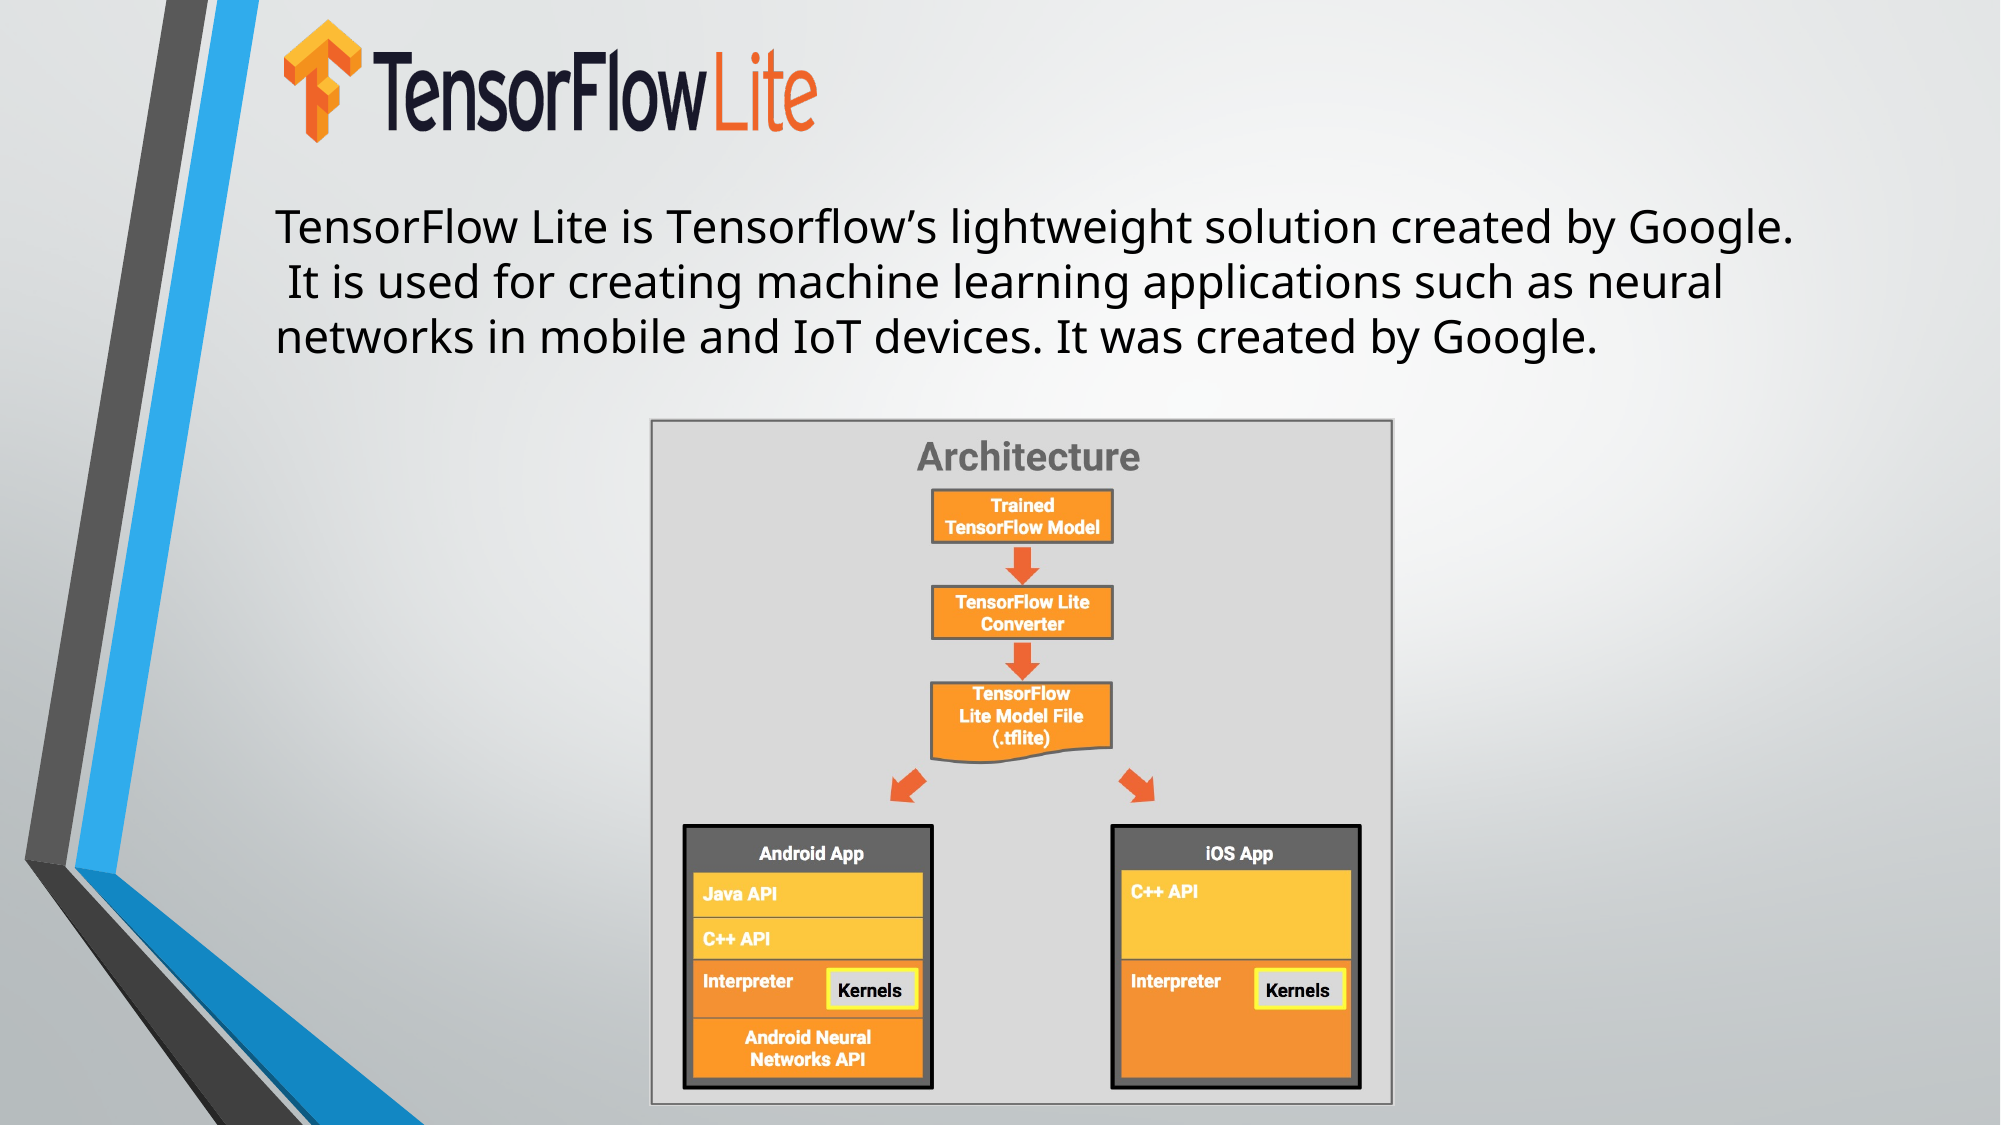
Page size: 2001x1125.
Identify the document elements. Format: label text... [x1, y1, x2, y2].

picture [649, 418, 1395, 1106]
picture [284, 19, 817, 144]
text_box TensorFlow Lite is Tensorflow’s lightweight solution created by Google. It is used for creating machine learning applications such as neural networks in mobile and IoT devices. It was created by Google. [260, 190, 1838, 370]
